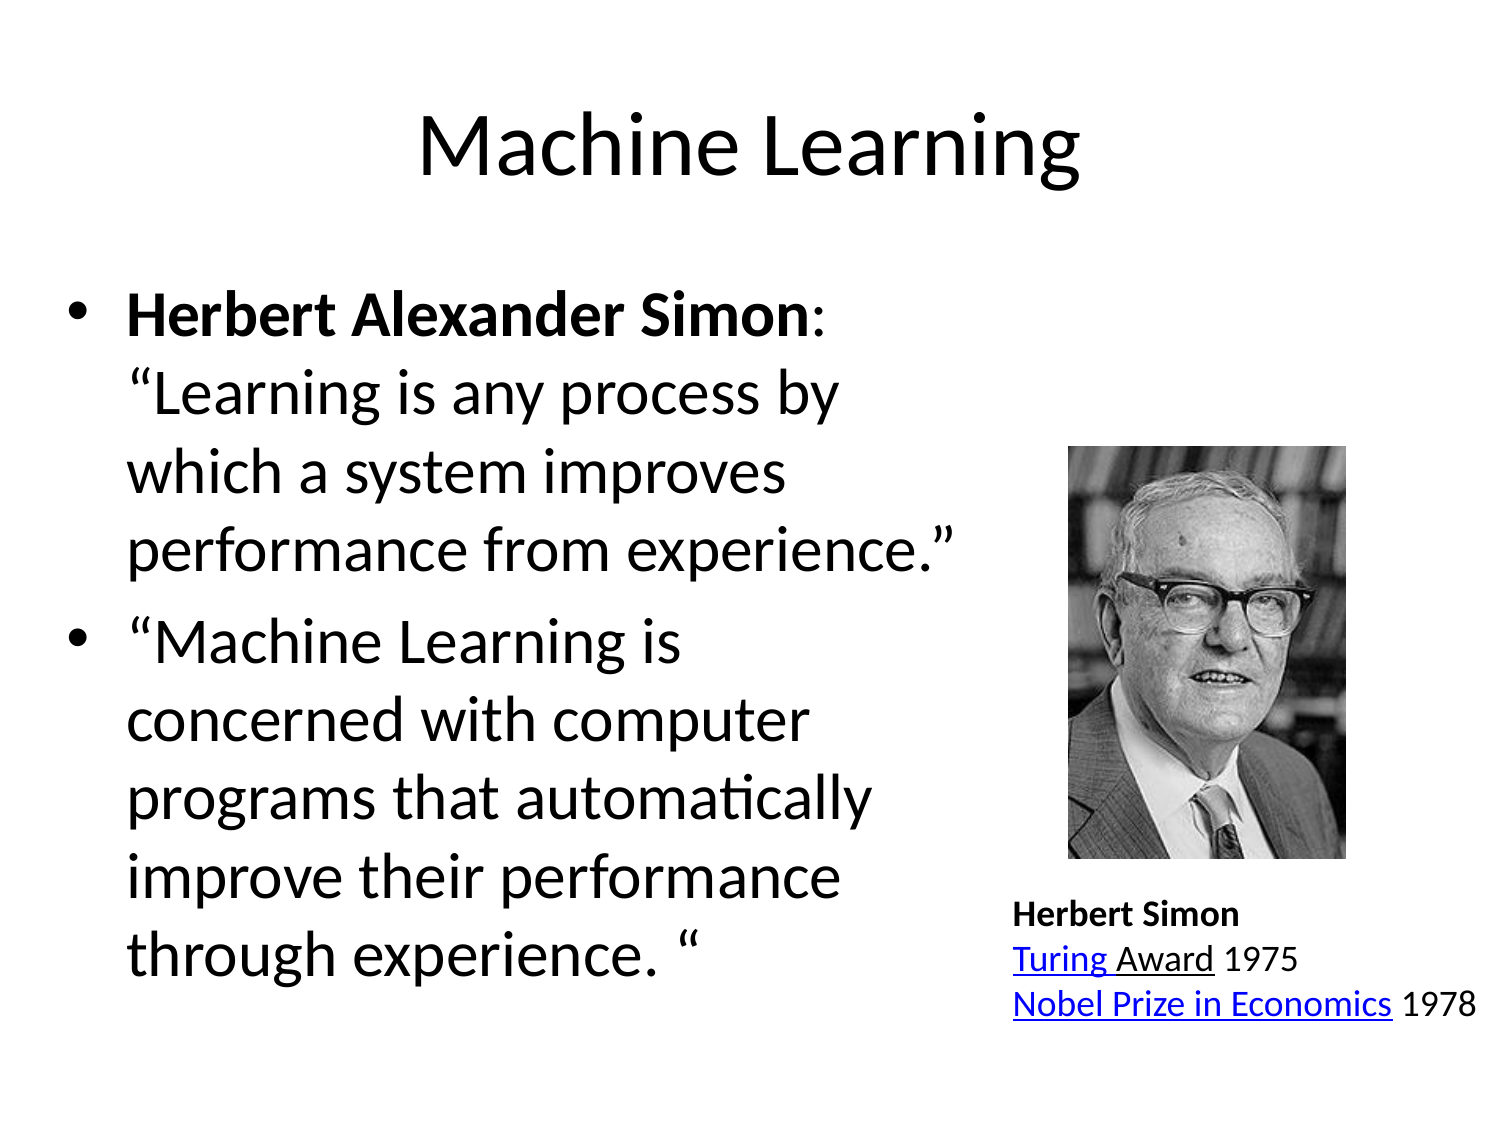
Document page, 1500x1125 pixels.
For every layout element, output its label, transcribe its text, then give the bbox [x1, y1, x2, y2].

list Herbert Alexander Simon: “Learning is any process by which a system improves performance from experience.” “Machine Learning is concerned with computer programs that automatically improve their performance through experience. “ [51, 263, 975, 1006]
text_box Herbert Simon Turing Award 1975 Nobel Prize in Economics 1978 [997, 881, 1500, 1077]
title Machine Learning [75, 45, 1425, 233]
picture [1068, 446, 1346, 860]
